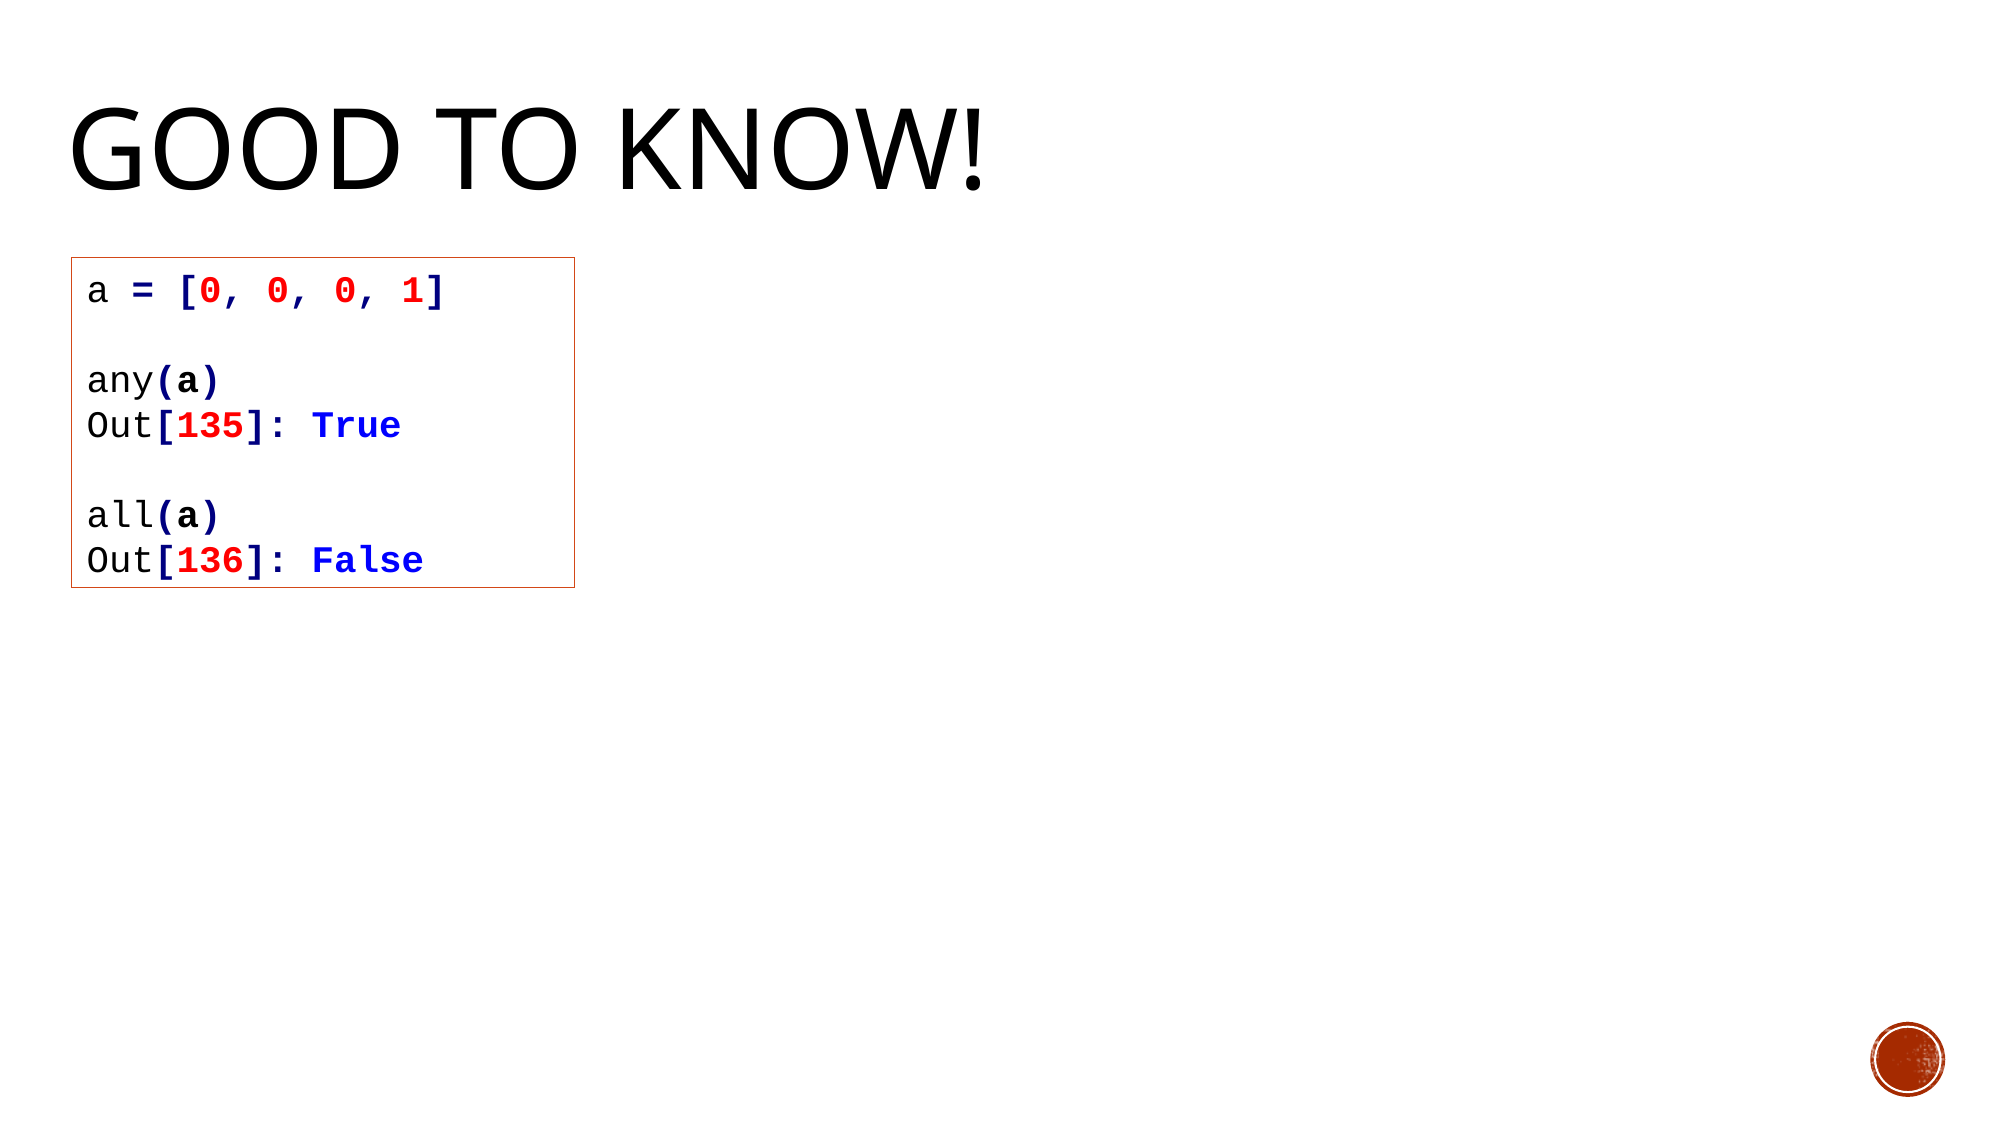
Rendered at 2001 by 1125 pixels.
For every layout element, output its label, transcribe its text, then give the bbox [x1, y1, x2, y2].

title Good to know! [51, 49, 1920, 258]
text_box a = [0, 0, 0, 1] any(a) Out[135]: True all(a) Out[136]: False [71, 257, 575, 588]
